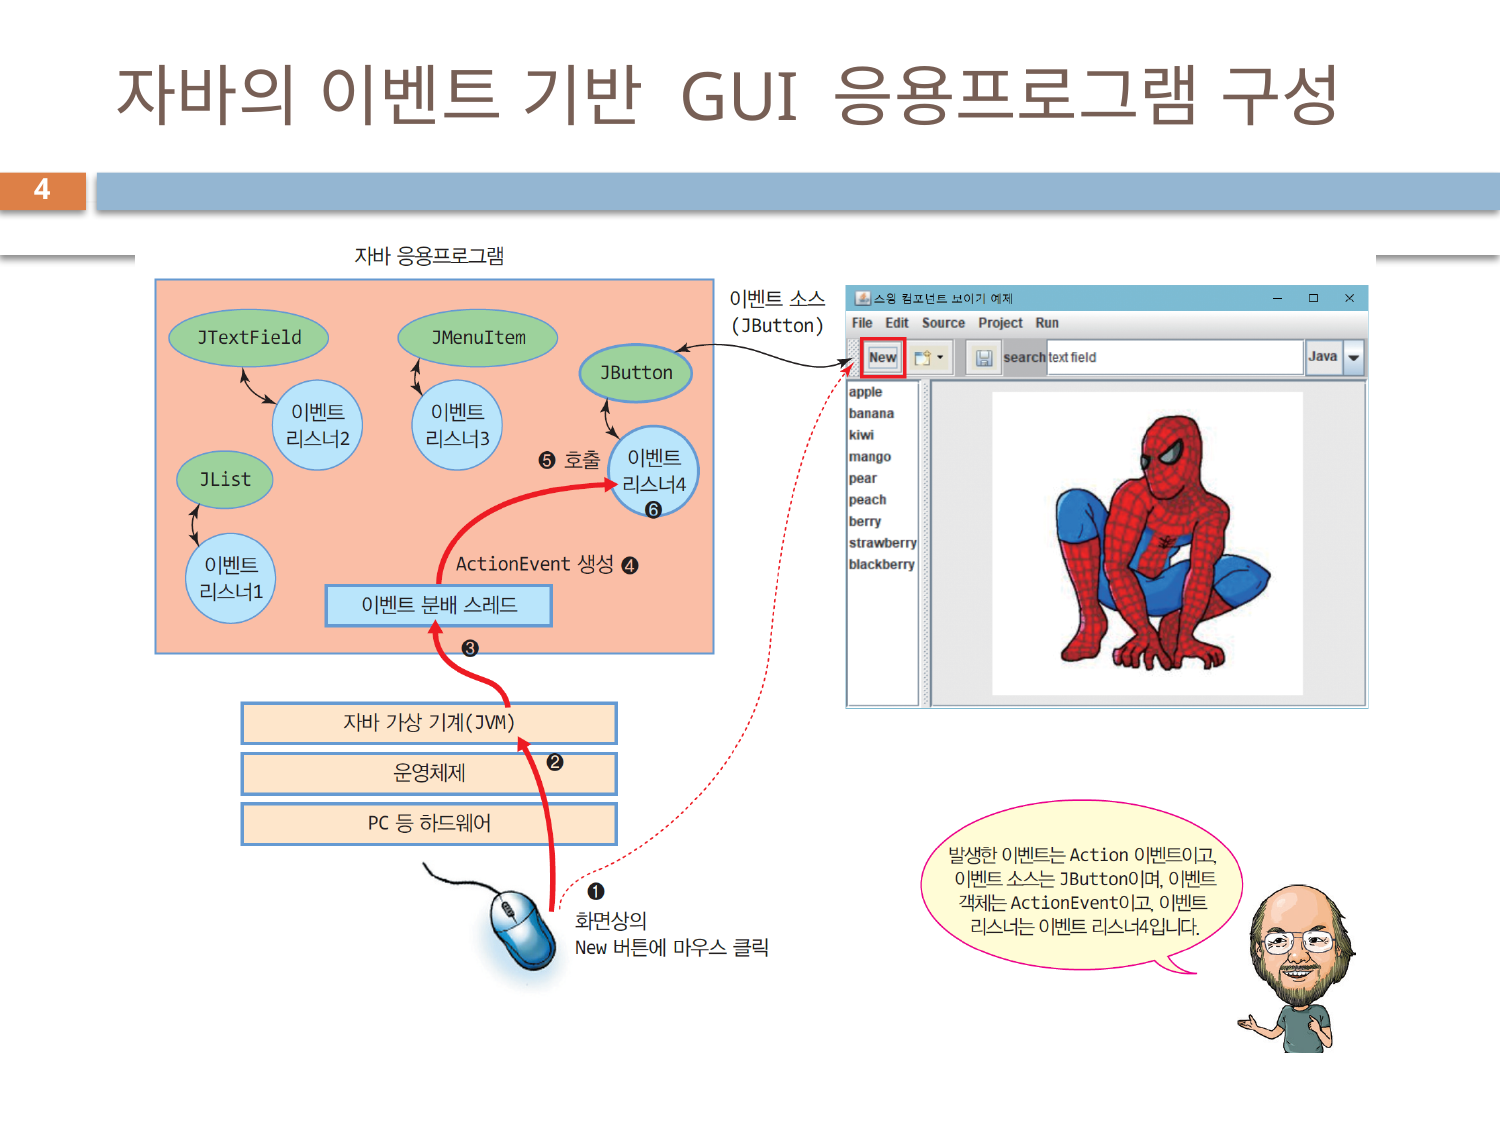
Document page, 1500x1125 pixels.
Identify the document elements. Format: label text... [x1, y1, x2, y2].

picture [135, 231, 1377, 1053]
slide_number 4 [0, 170, 87, 211]
title 자바의 이벤트 기반 GUI 응용프로그램 구성 [100, 37, 1438, 149]
